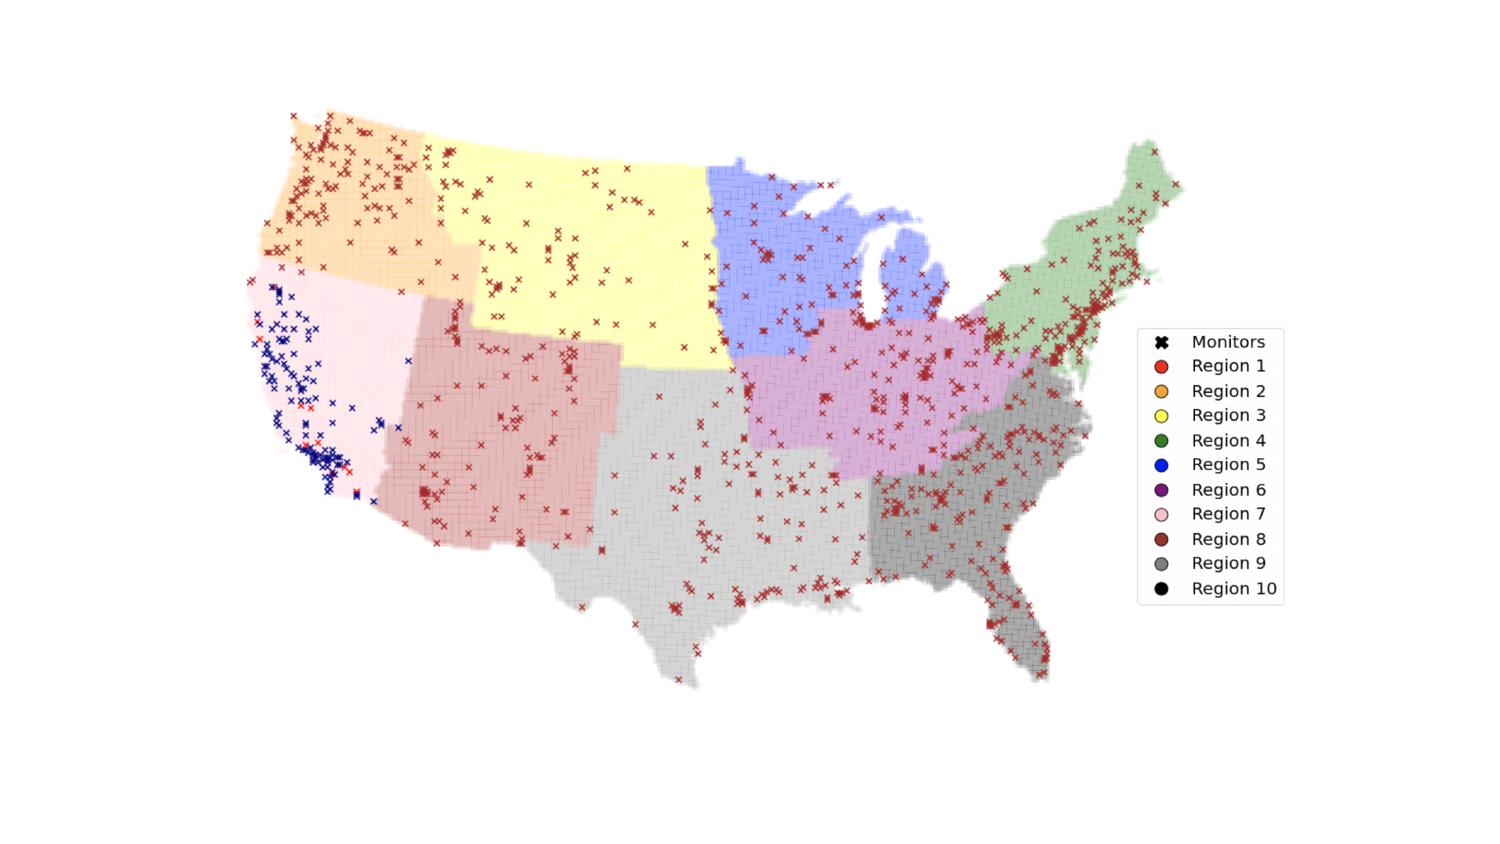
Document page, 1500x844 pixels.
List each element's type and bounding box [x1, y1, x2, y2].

picture [229, 95, 1292, 700]
